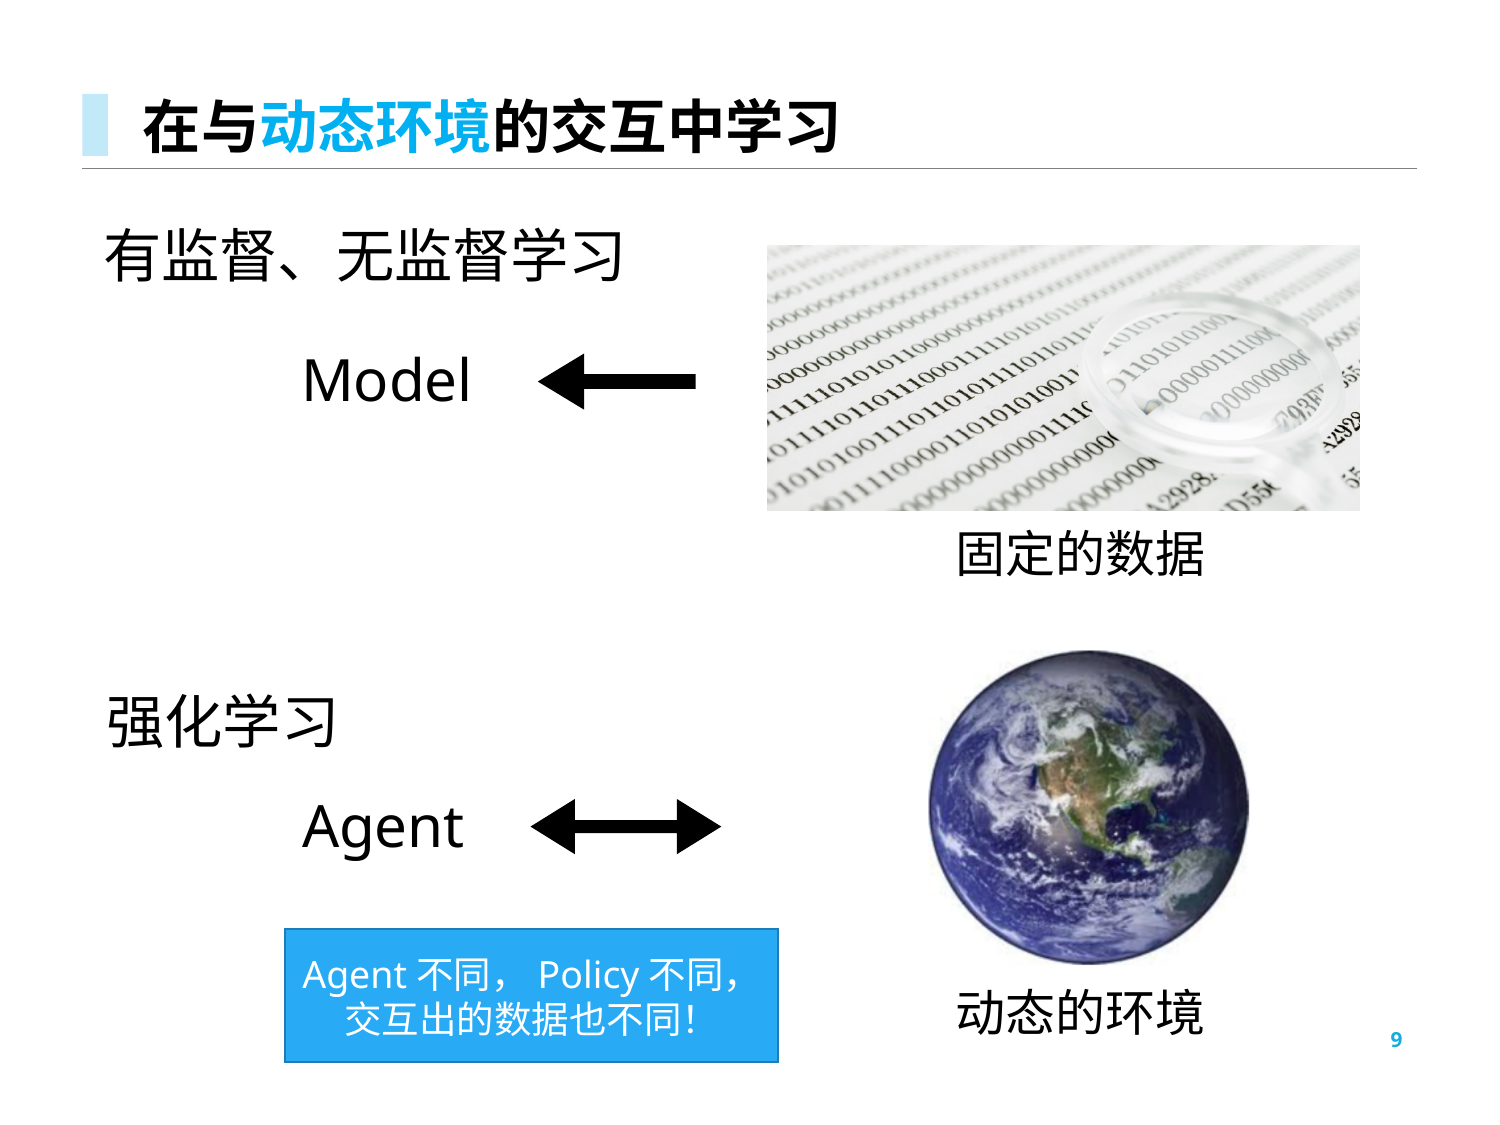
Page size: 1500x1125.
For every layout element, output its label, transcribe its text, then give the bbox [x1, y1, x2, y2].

text_box 动态的环境 [940, 973, 1221, 1049]
text_box [530, 798, 722, 855]
title 在与动态环境的交互中学习 [127, 0, 1418, 169]
picture [914, 648, 1269, 969]
text_box Model [286, 335, 488, 421]
picture [767, 245, 1360, 511]
text_box Agent [287, 781, 480, 867]
text_box [537, 353, 696, 410]
text_box 有监督、无监督学习 [88, 211, 643, 297]
text_box Agent不同，Policy不同，交互出的数据也不同！ [284, 928, 779, 1063]
text_box 强化学习 [91, 677, 355, 763]
text_box 固定的数据 [940, 515, 1221, 590]
slide_number 9 [1059, 1023, 1418, 1058]
